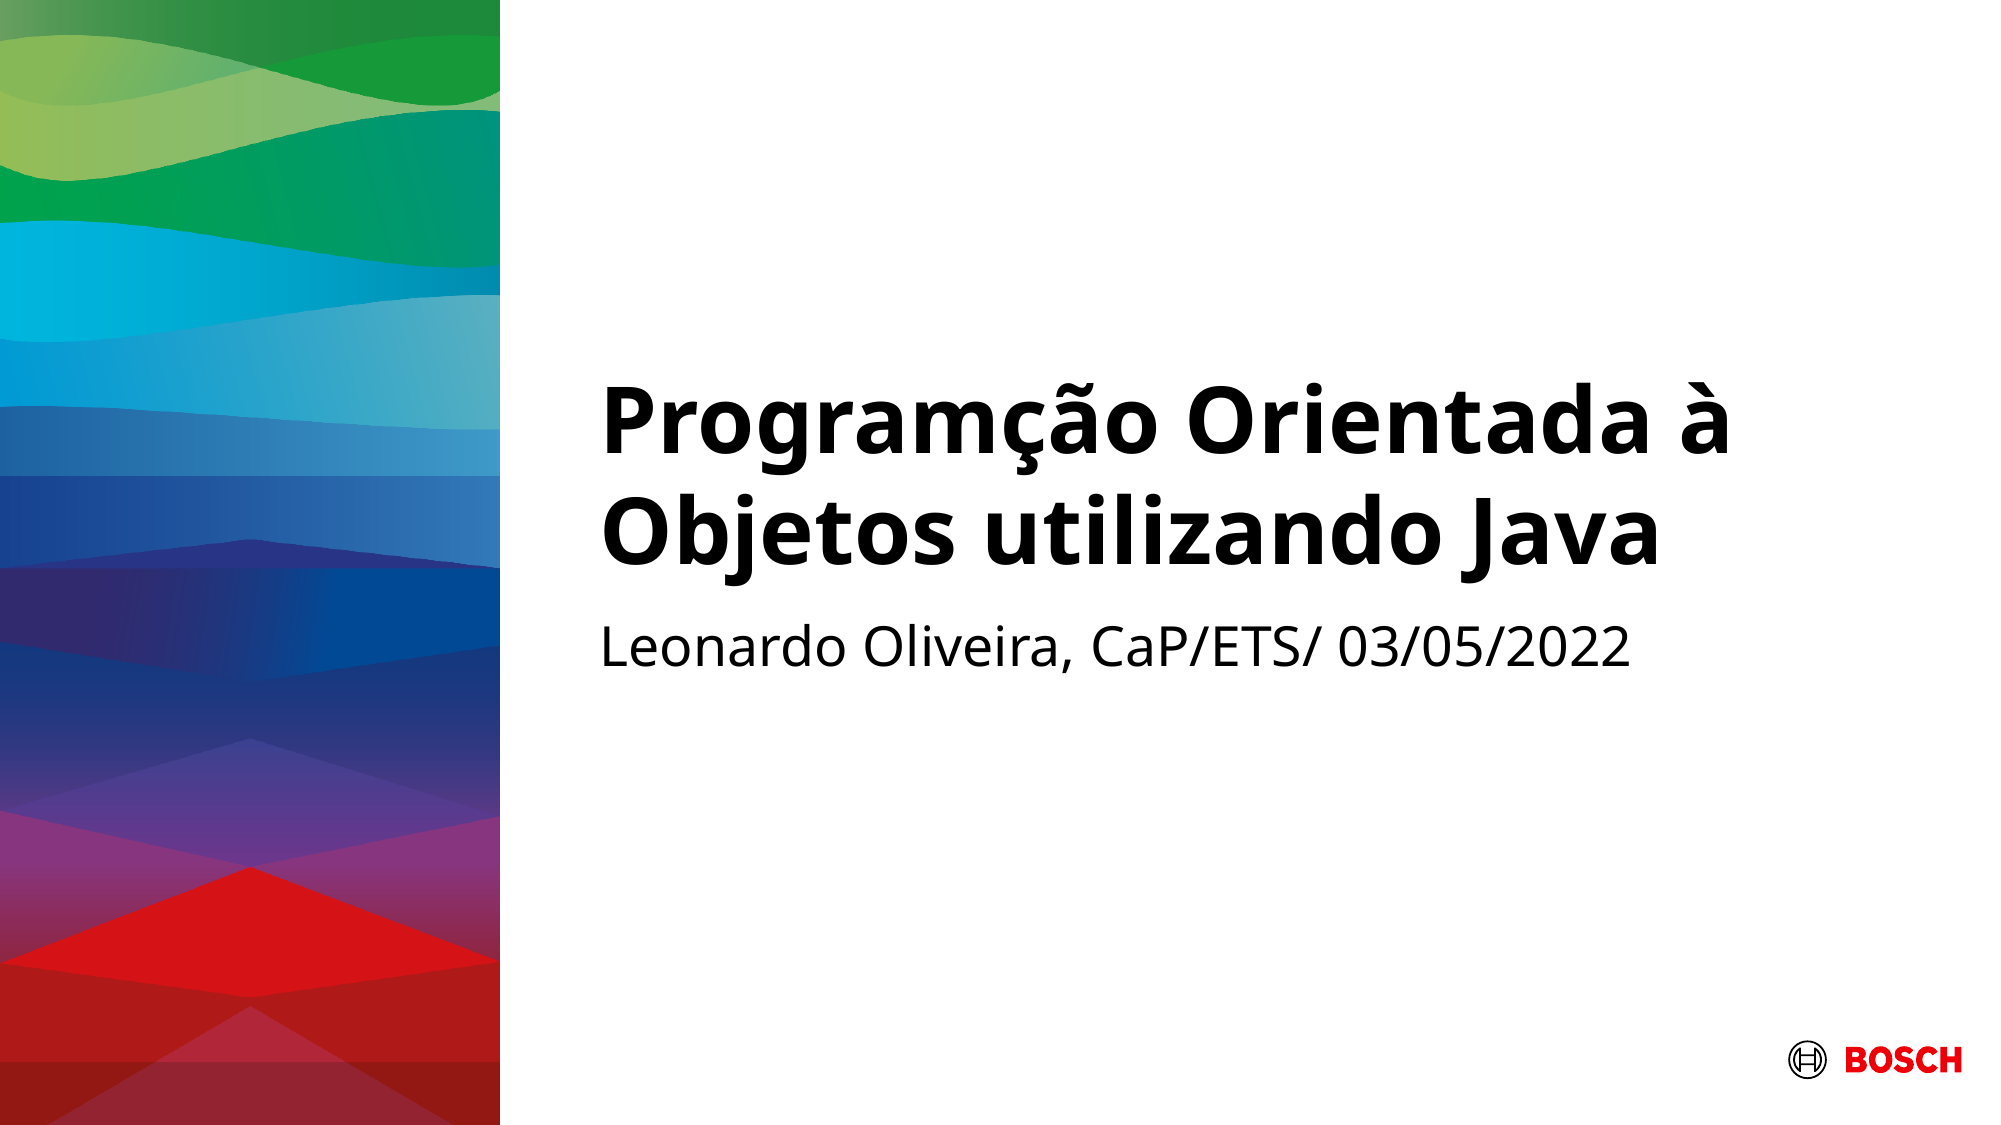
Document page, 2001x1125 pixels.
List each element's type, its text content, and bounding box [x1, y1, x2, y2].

title Programção Orientada à Objetos utilizando Java [599, 210, 1901, 583]
list Leonardo Oliveira, CaP/ETS/ 03/05/2022 [599, 606, 1901, 836]
picture [0, 0, 500, 1125]
